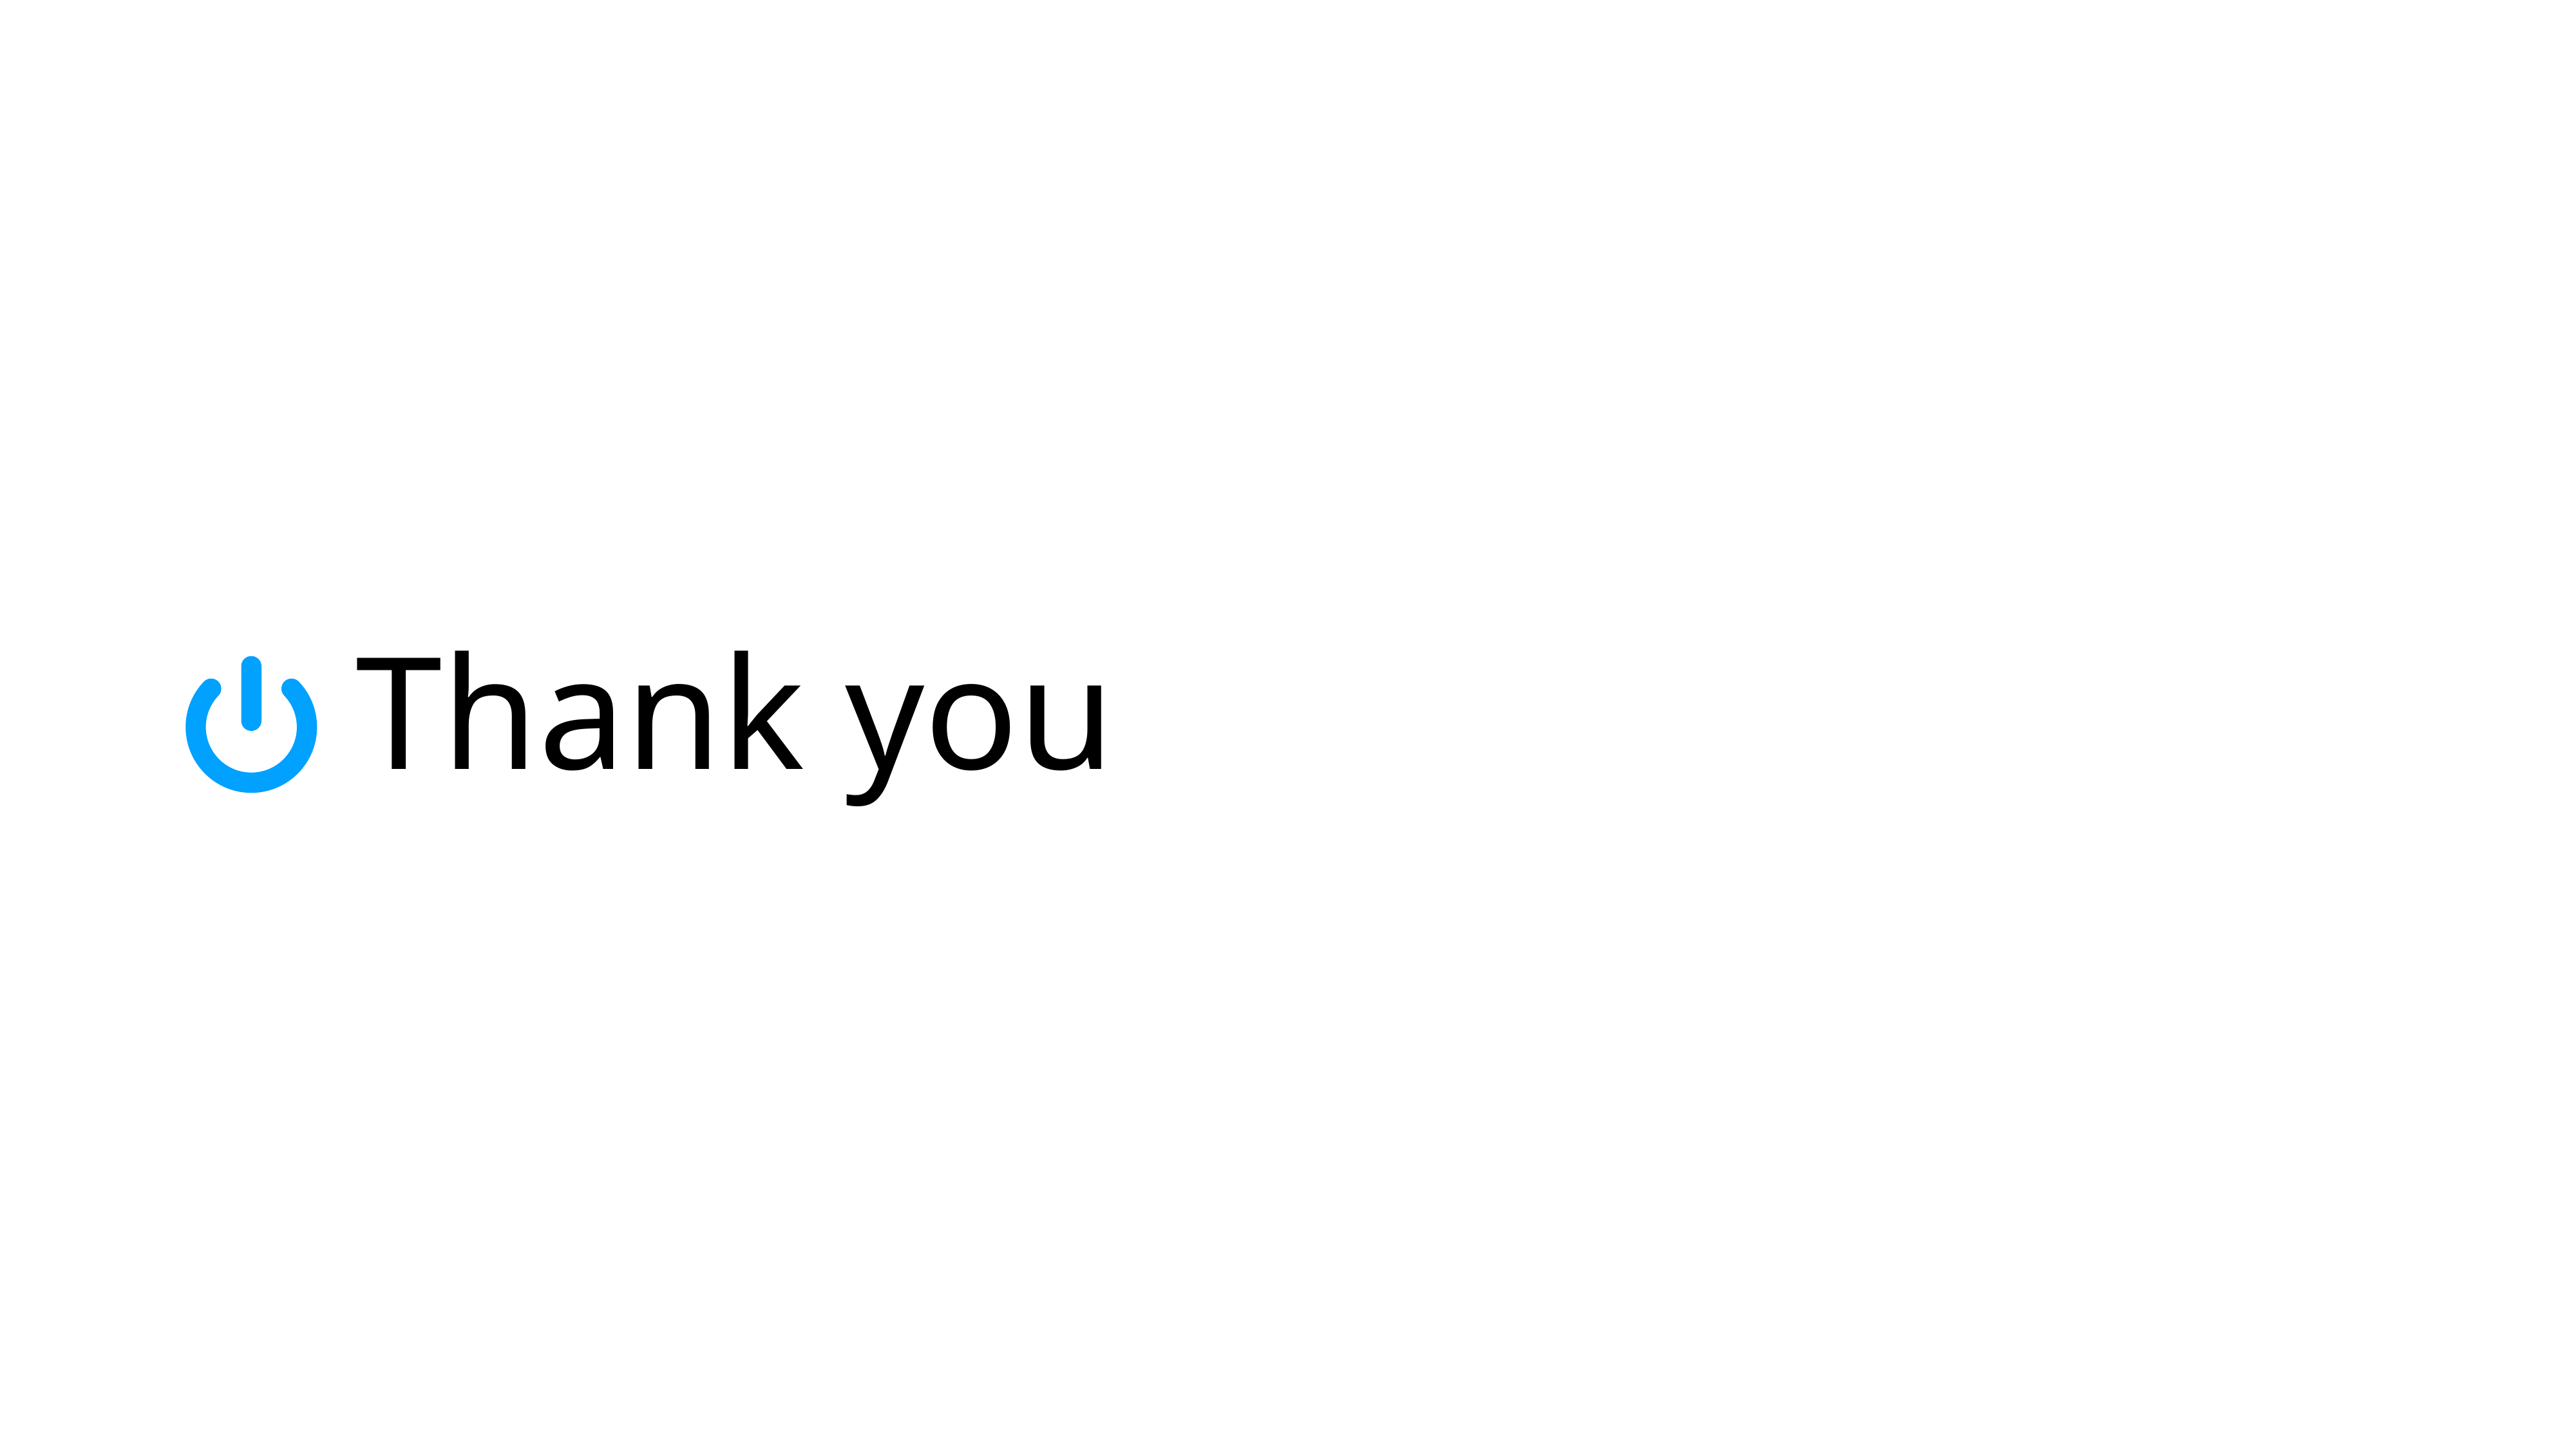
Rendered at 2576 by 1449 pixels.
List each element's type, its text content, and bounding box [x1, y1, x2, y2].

title Thank you [350, 478, 2448, 971]
text_box [241, 656, 262, 731]
text_box [185, 678, 317, 793]
